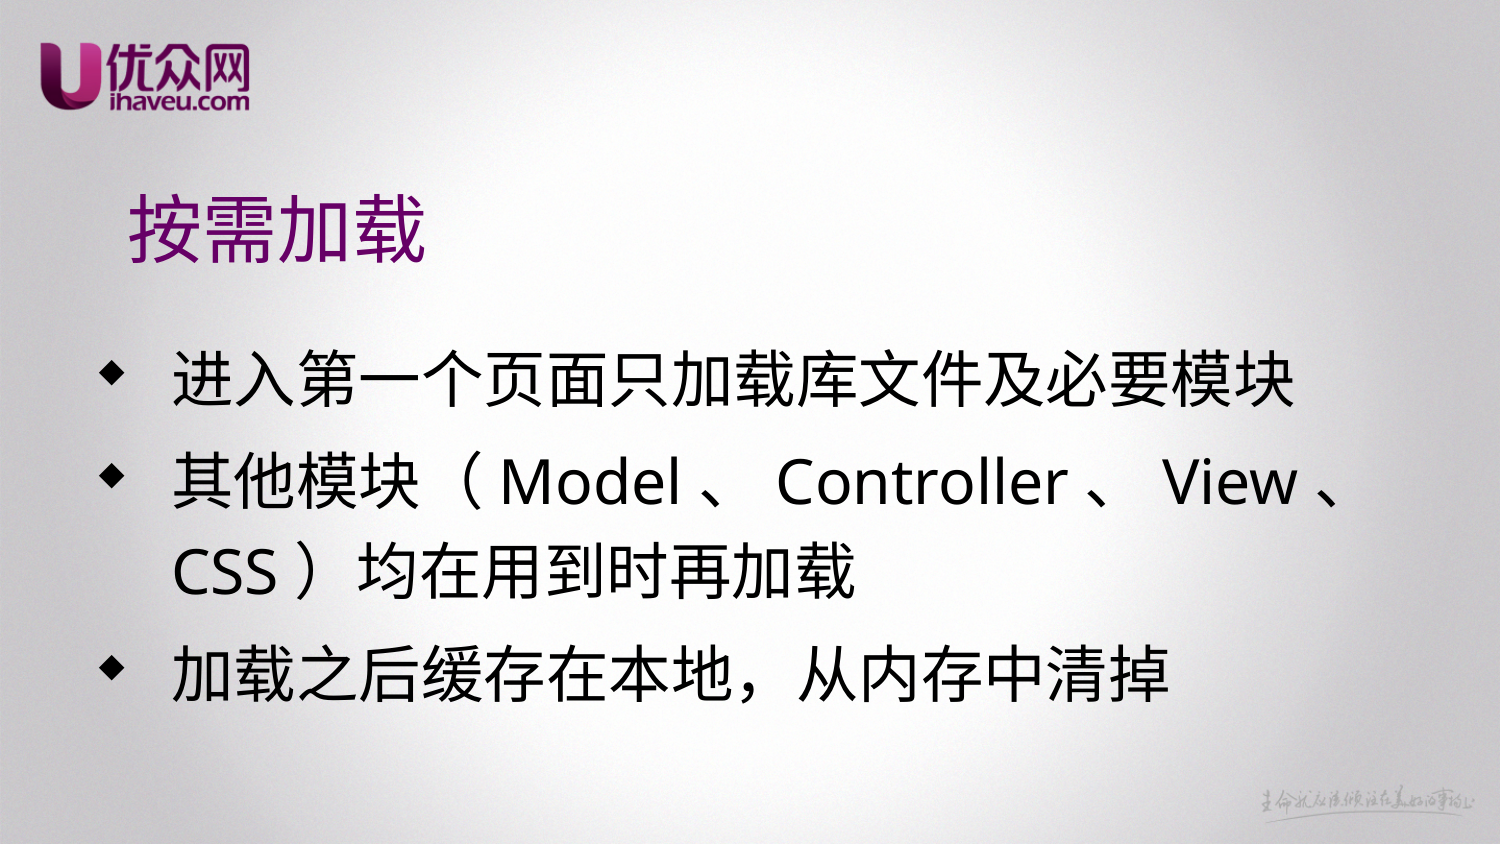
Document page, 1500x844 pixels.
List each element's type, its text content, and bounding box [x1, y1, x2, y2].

list 进入第一个页面只加载库文件及必要模块 其他模块（Model、Controller、View、CSS）均在用到时再加载 加载之后缓存在本地，从内存中清掉 [75, 309, 1425, 808]
title 按需加载 [75, 147, 1425, 288]
picture [0, 0, 1500, 844]
